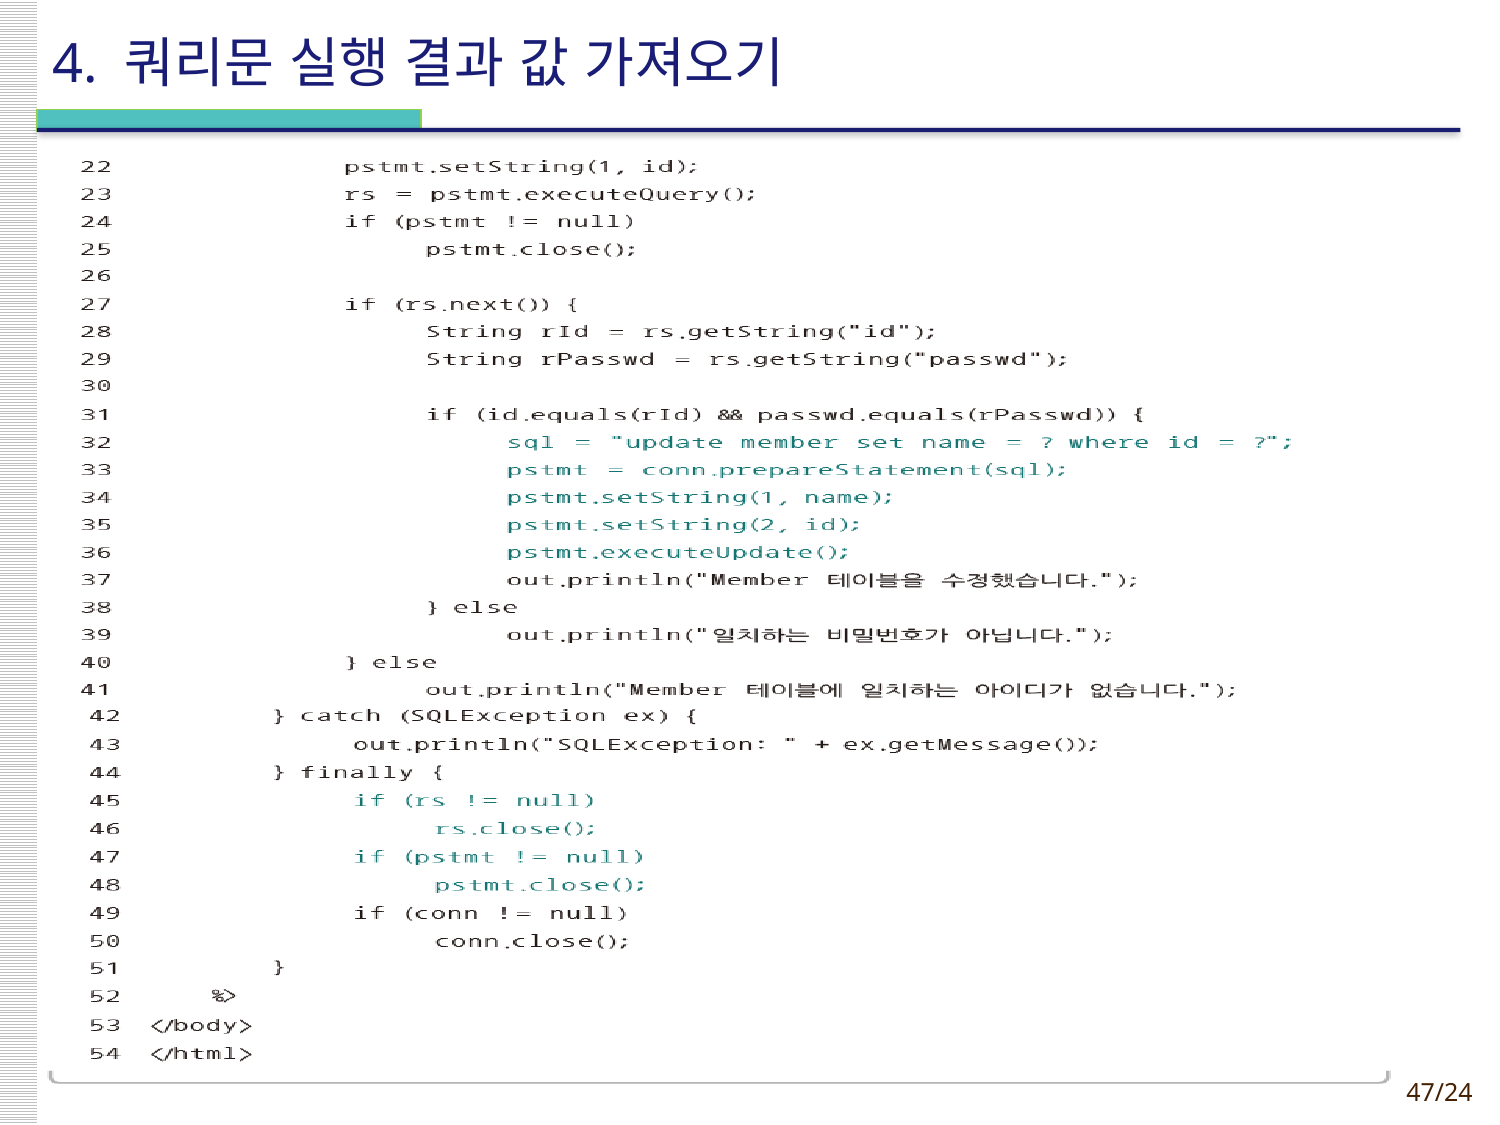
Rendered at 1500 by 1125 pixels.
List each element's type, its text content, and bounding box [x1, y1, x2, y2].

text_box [36, 152, 1402, 1091]
title 4. 쿼리문 실행 결과 값 가져오기 [37, 13, 1278, 109]
